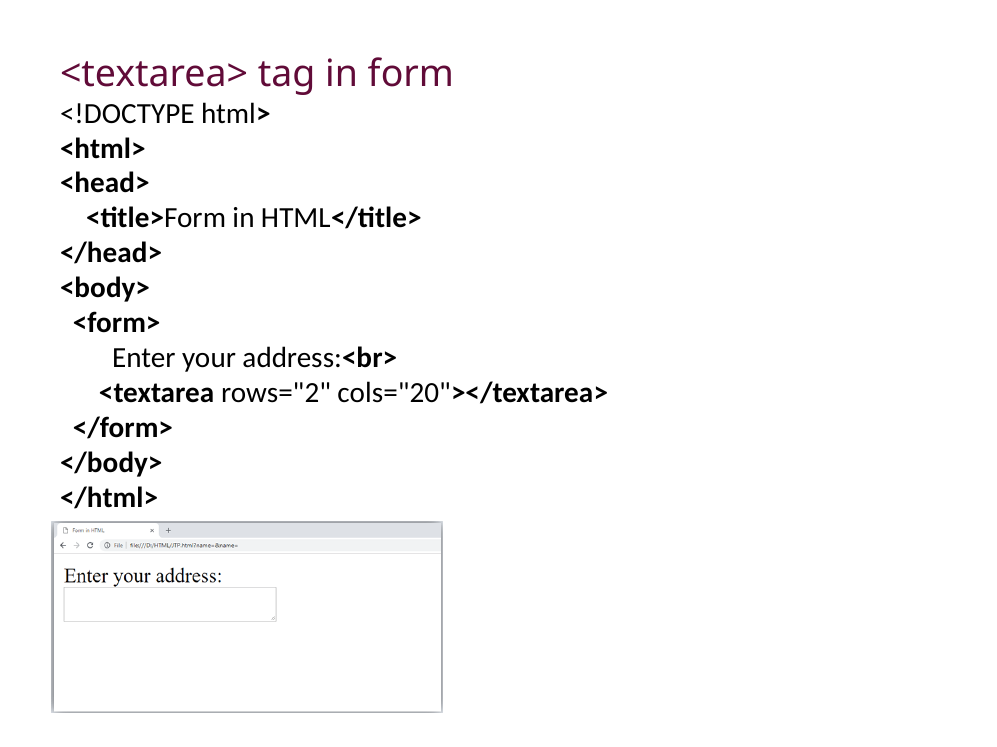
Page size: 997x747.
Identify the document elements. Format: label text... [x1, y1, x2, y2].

text_box <textarea> tag in form <!DOCTYPE html> <html> <head> <title>Form in HTML</title> </head> <body> <form> Enter your address:<br> <textarea rows="2" cols="20"></textarea> </form> </body> </html> [45, 41, 946, 611]
picture [51, 521, 444, 714]
